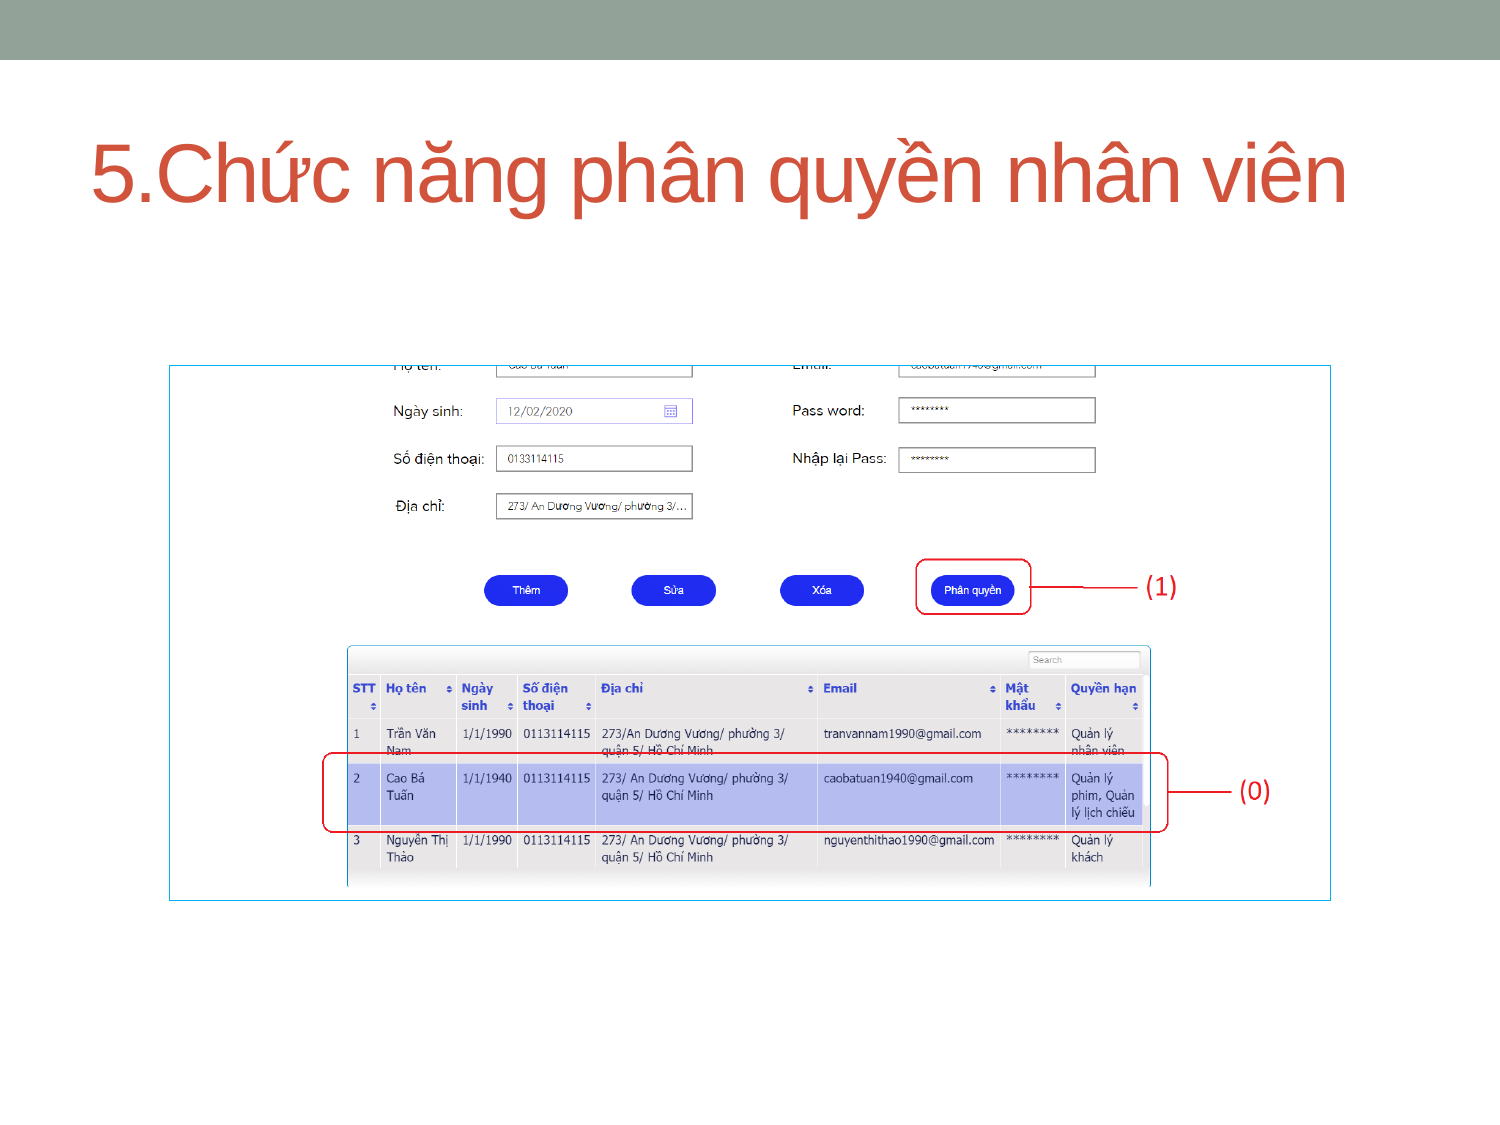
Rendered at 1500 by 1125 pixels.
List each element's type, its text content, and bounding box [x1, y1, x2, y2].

title 5.Chức năng phân quyền nhân viên [75, 87, 1425, 250]
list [169, 364, 1331, 901]
